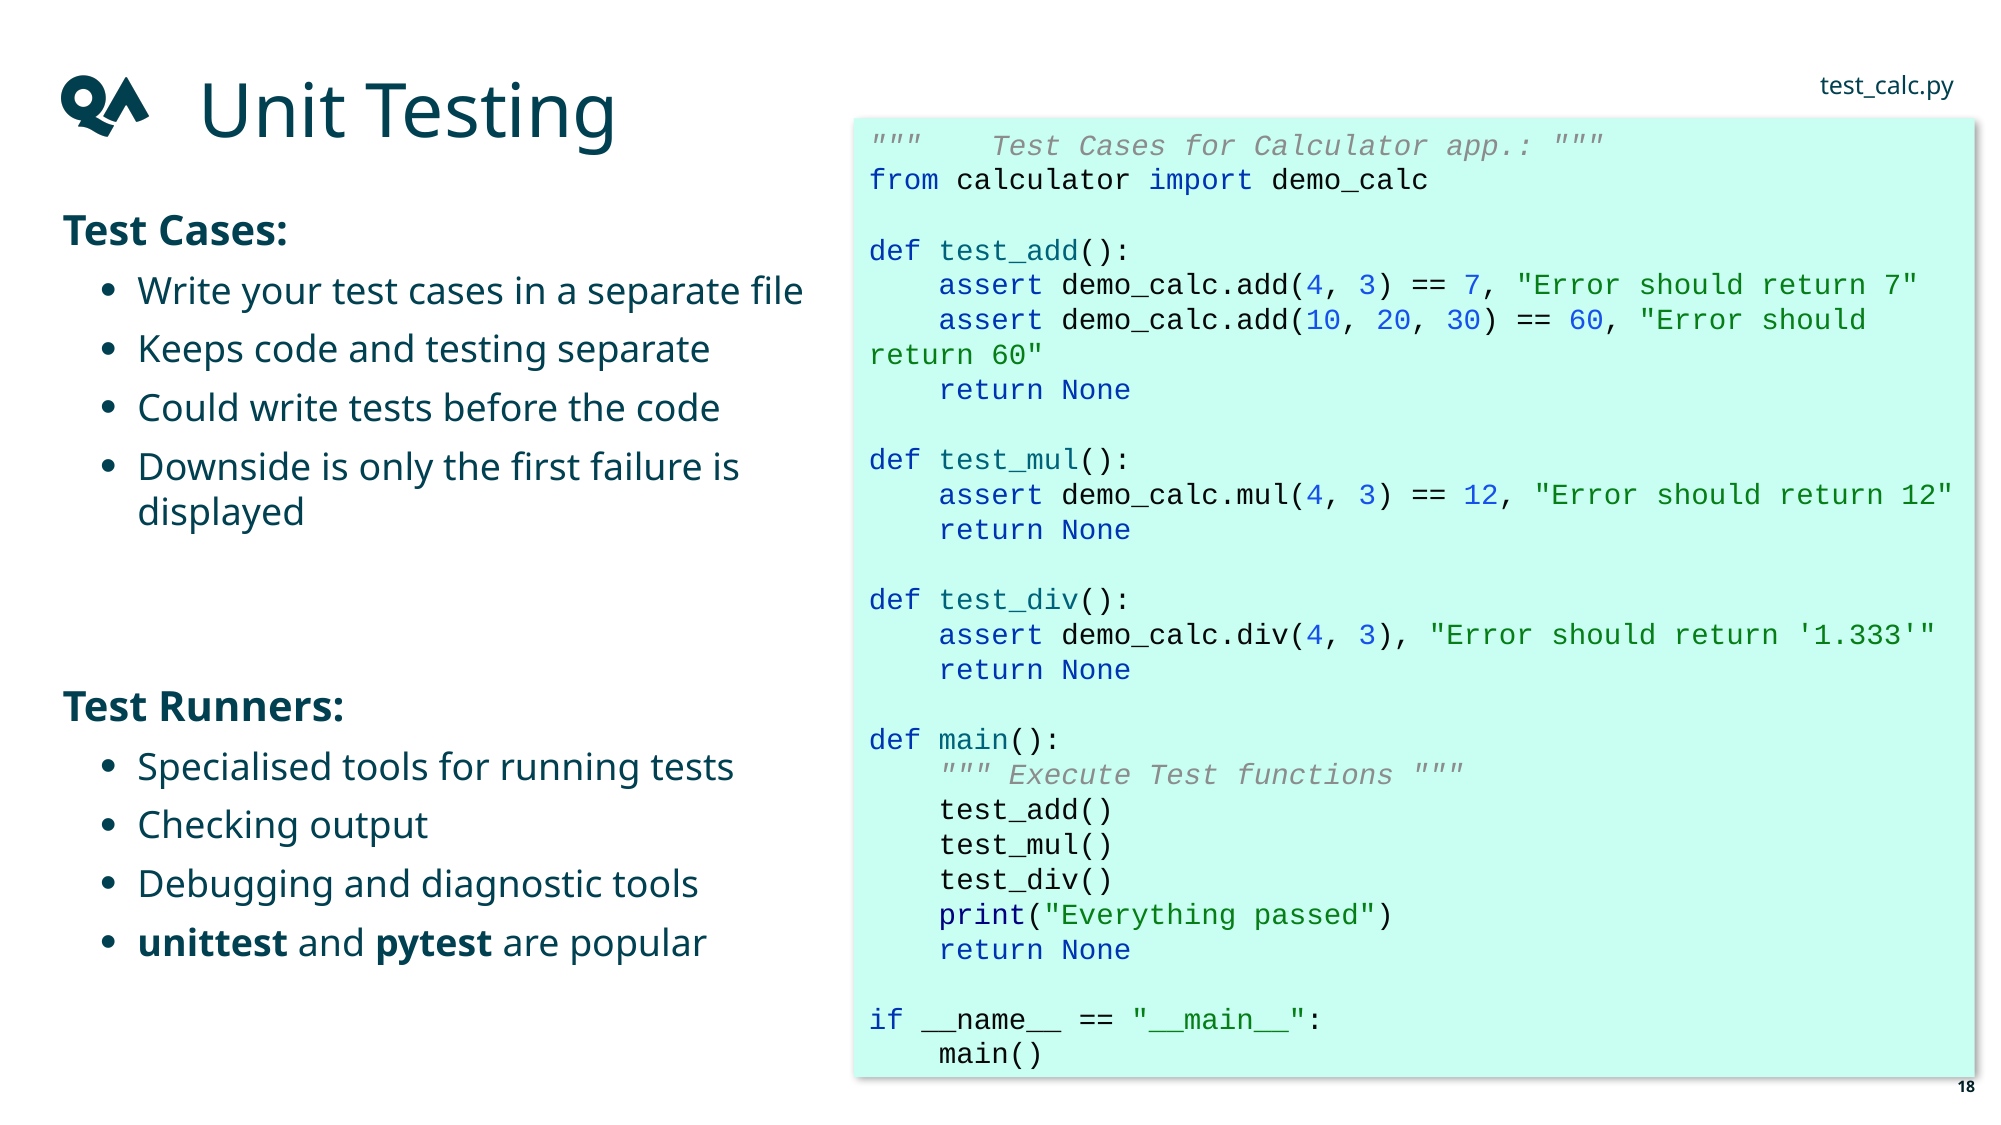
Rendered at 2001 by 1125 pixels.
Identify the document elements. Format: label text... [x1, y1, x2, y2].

list Unit Testing [198, 62, 1937, 148]
text_box """ Test Cases for Calculator app.: """ from calculator import demo_calc def test_add(): assert demo_calc.add(4, 3) == 7, "Error should return 7" assert demo_calc.add(10, 20, 30) == 60, "Error should return 60" return None def test_mul(): assert demo_calc.mul(4, 3) == 12, "Error should return 12" return None def test_div(): assert demo_calc.div(4, 3), "Error should return '1.333'" return None def main(): """ Execute Test functions """ test_add() test_mul() test_div() print("Everything passed") return None if __name__ == "__main__": main() [853, 118, 1975, 1078]
list Test Cases: Write your test cases in a separate file Keeps code and testing separate Could write tests before the code Downside is only the first failure is displayed Test Runners: Specialised tools for running tests Checking output Debugging and diagnostic tools unittest and pytest are popular [62, 203, 818, 1063]
picture [44, 61, 166, 148]
text_box test_calc.py [1820, 69, 1976, 113]
slide_number 18 [1846, 1087, 1976, 1098]
